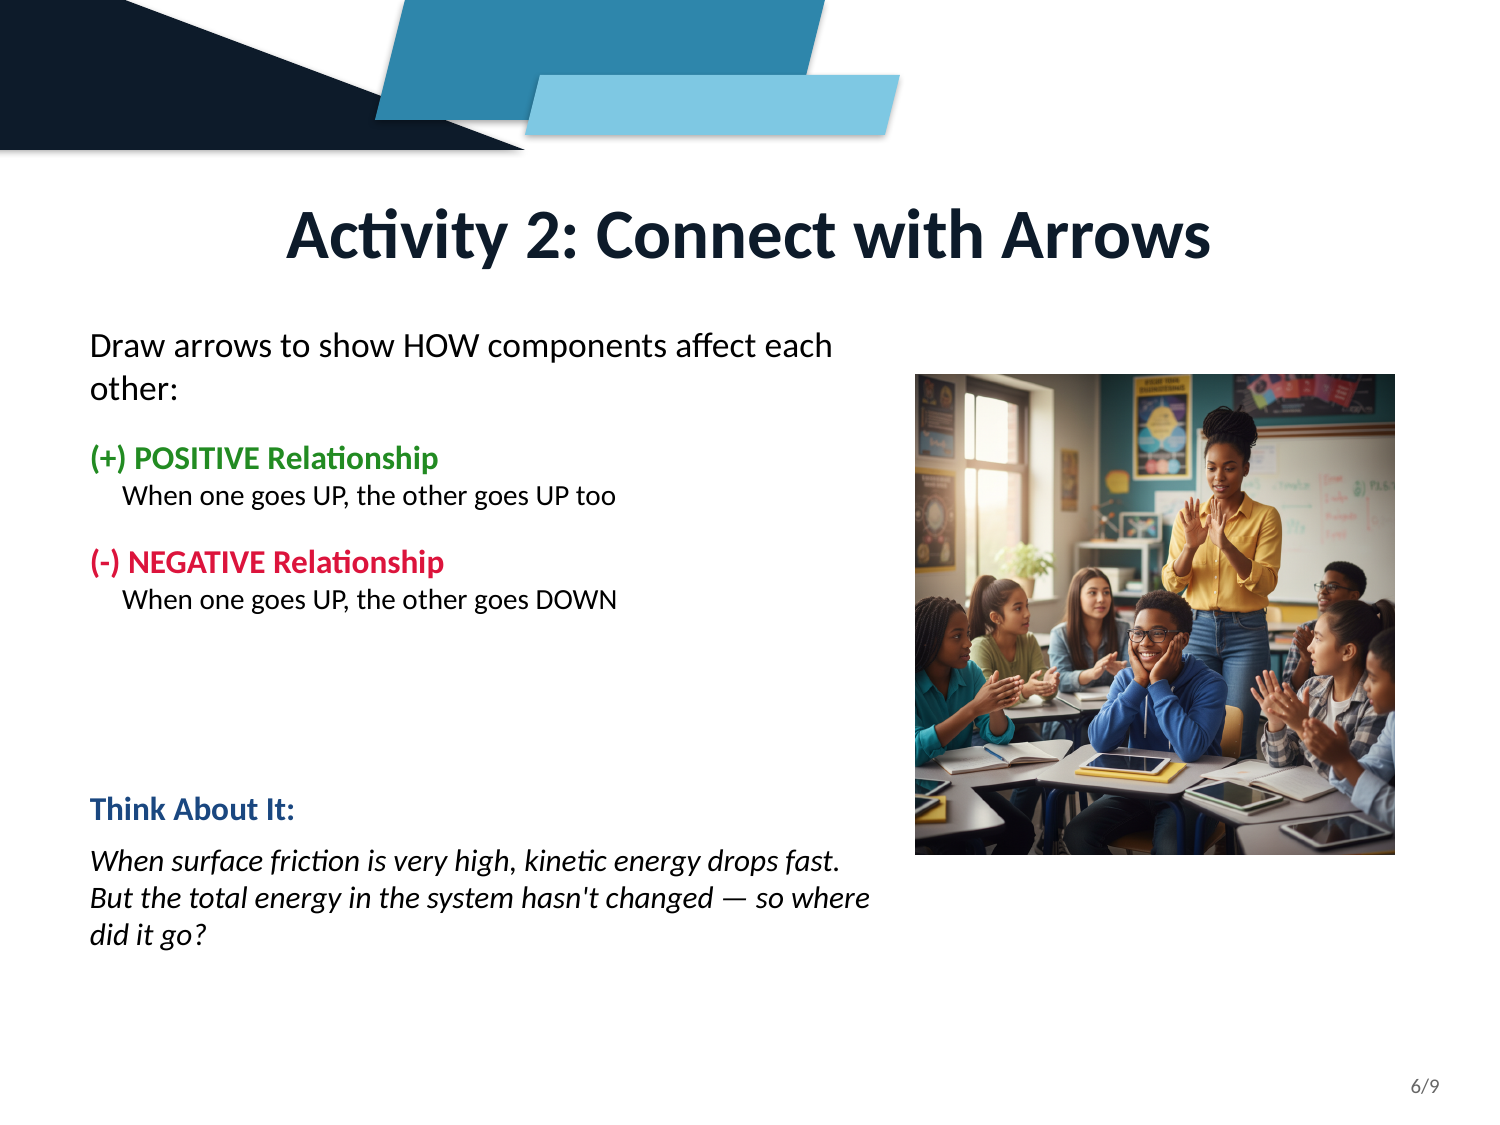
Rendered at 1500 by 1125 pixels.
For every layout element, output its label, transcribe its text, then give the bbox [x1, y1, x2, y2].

text_box Think About It: When surface friction is very high, kinetic energy drops fast. But the total energy in the system hasn't changed — so where did it go? [74, 779, 900, 960]
picture [914, 374, 1396, 856]
text_box [524, 74, 901, 136]
text_box [0, 0, 526, 151]
text_box Activity 2: Connect with Arrows [271, 179, 1229, 280]
text_box 6/9 [1395, 1065, 1455, 1105]
text_box Draw arrows to show HOW components affect each other: (+) POSITIVE Relationship When one goes UP, the other goes UP too (-) NEGATIVE Relationship When one goes UP, the other goes DOWN [74, 314, 900, 623]
text_box [374, 0, 826, 121]
